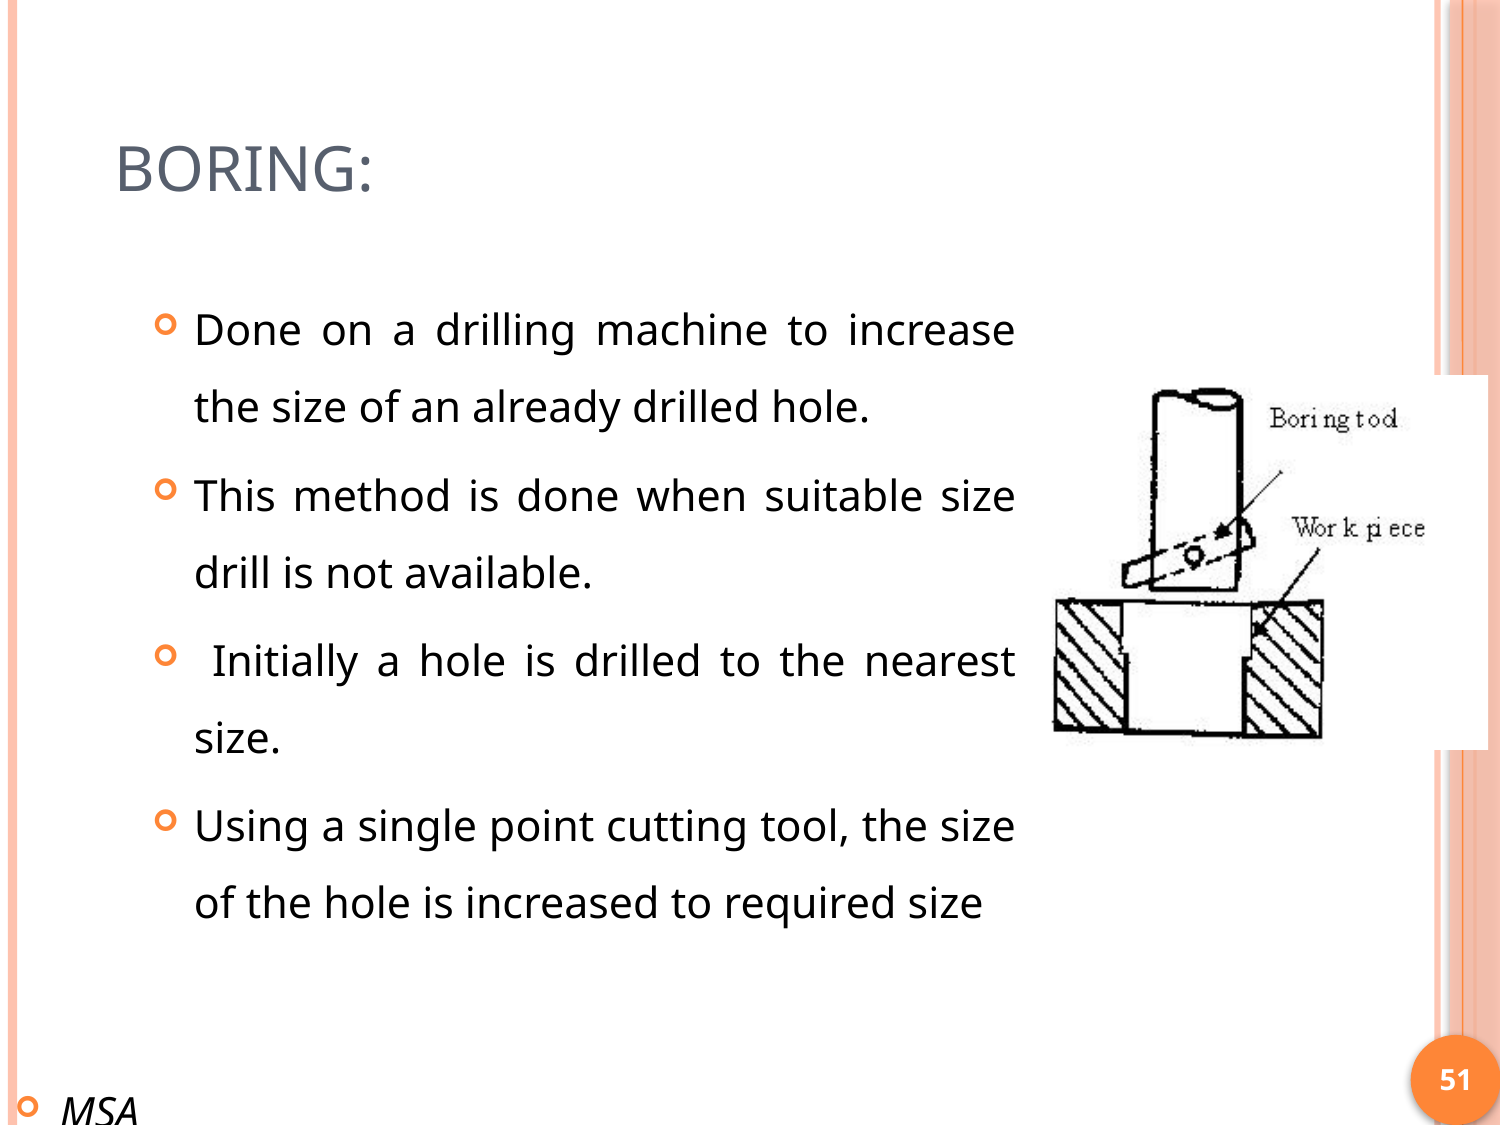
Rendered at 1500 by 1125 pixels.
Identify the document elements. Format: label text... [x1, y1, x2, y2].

title Boring: [99, 23, 1375, 211]
list Done on a drilling machine to increase the size of an already drilled hole. This method is done when suitable size drill is not available. Initially a hole is drilled to the nearest size. Using a single point cutting tool, the size of the hole is increased to required size [137, 269, 1032, 1008]
slide_number 51 [1406, 1038, 1500, 1124]
picture [1037, 374, 1489, 751]
